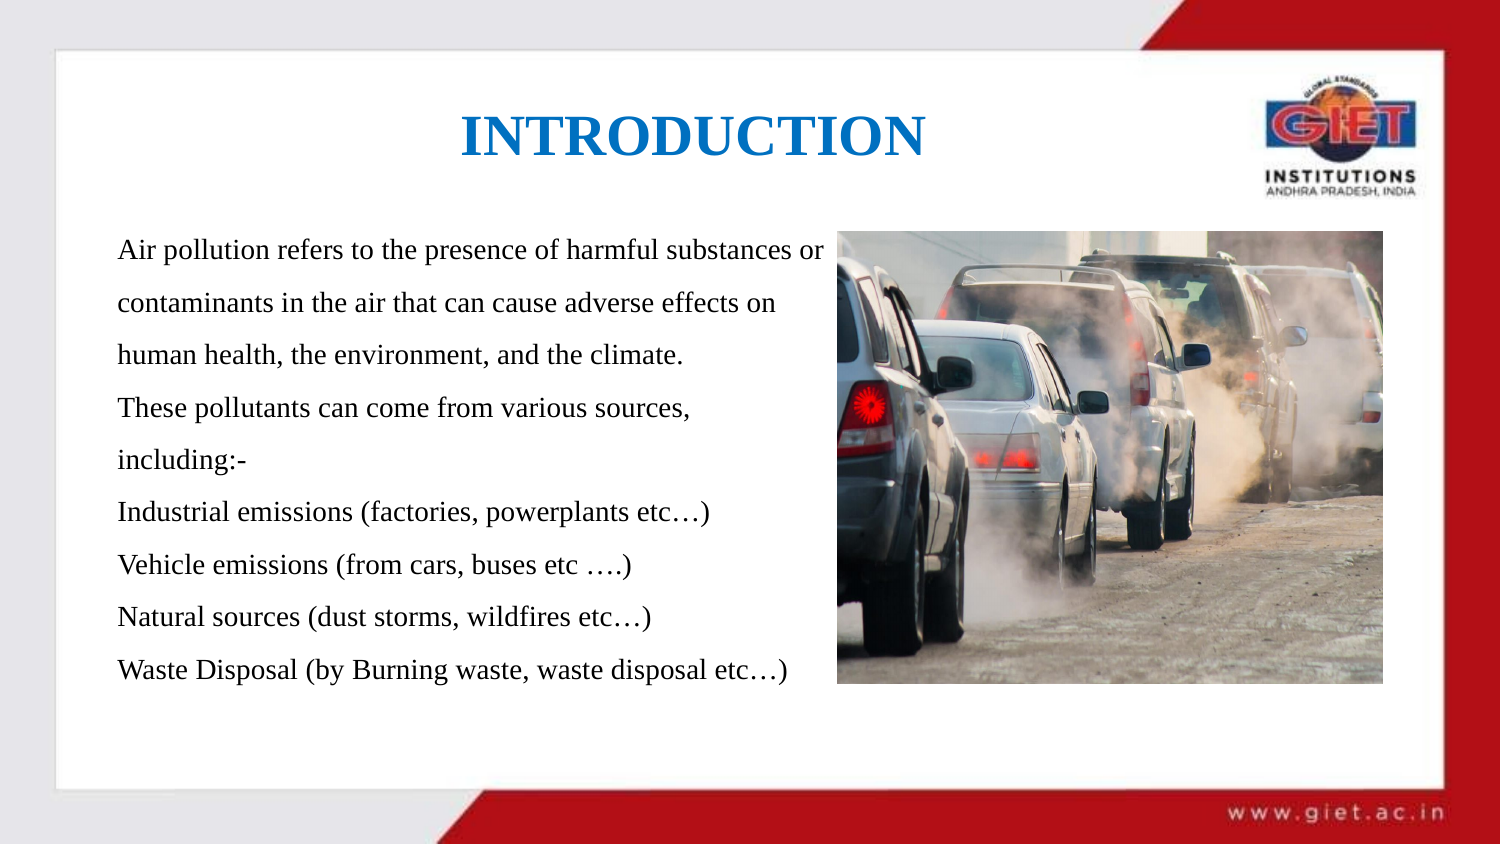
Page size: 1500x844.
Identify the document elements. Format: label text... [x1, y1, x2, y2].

list Air pollution refers to the presence of harmful substances or contaminants in the air that can cause adverse effects on human health, the environment, and the climate. These pollutants can come from various sources, including:- Industrial emissions (factories, powerplants etc…) Vehicle emissions (from cars, buses etc ….) Natural sources (dust storms, wildfires etc…) Waste Disposal (by Burning waste, waste disposal etc…) [117, 213, 1055, 684]
title INTRODUCTION [162, 96, 1225, 168]
picture [0, 0, 1500, 844]
